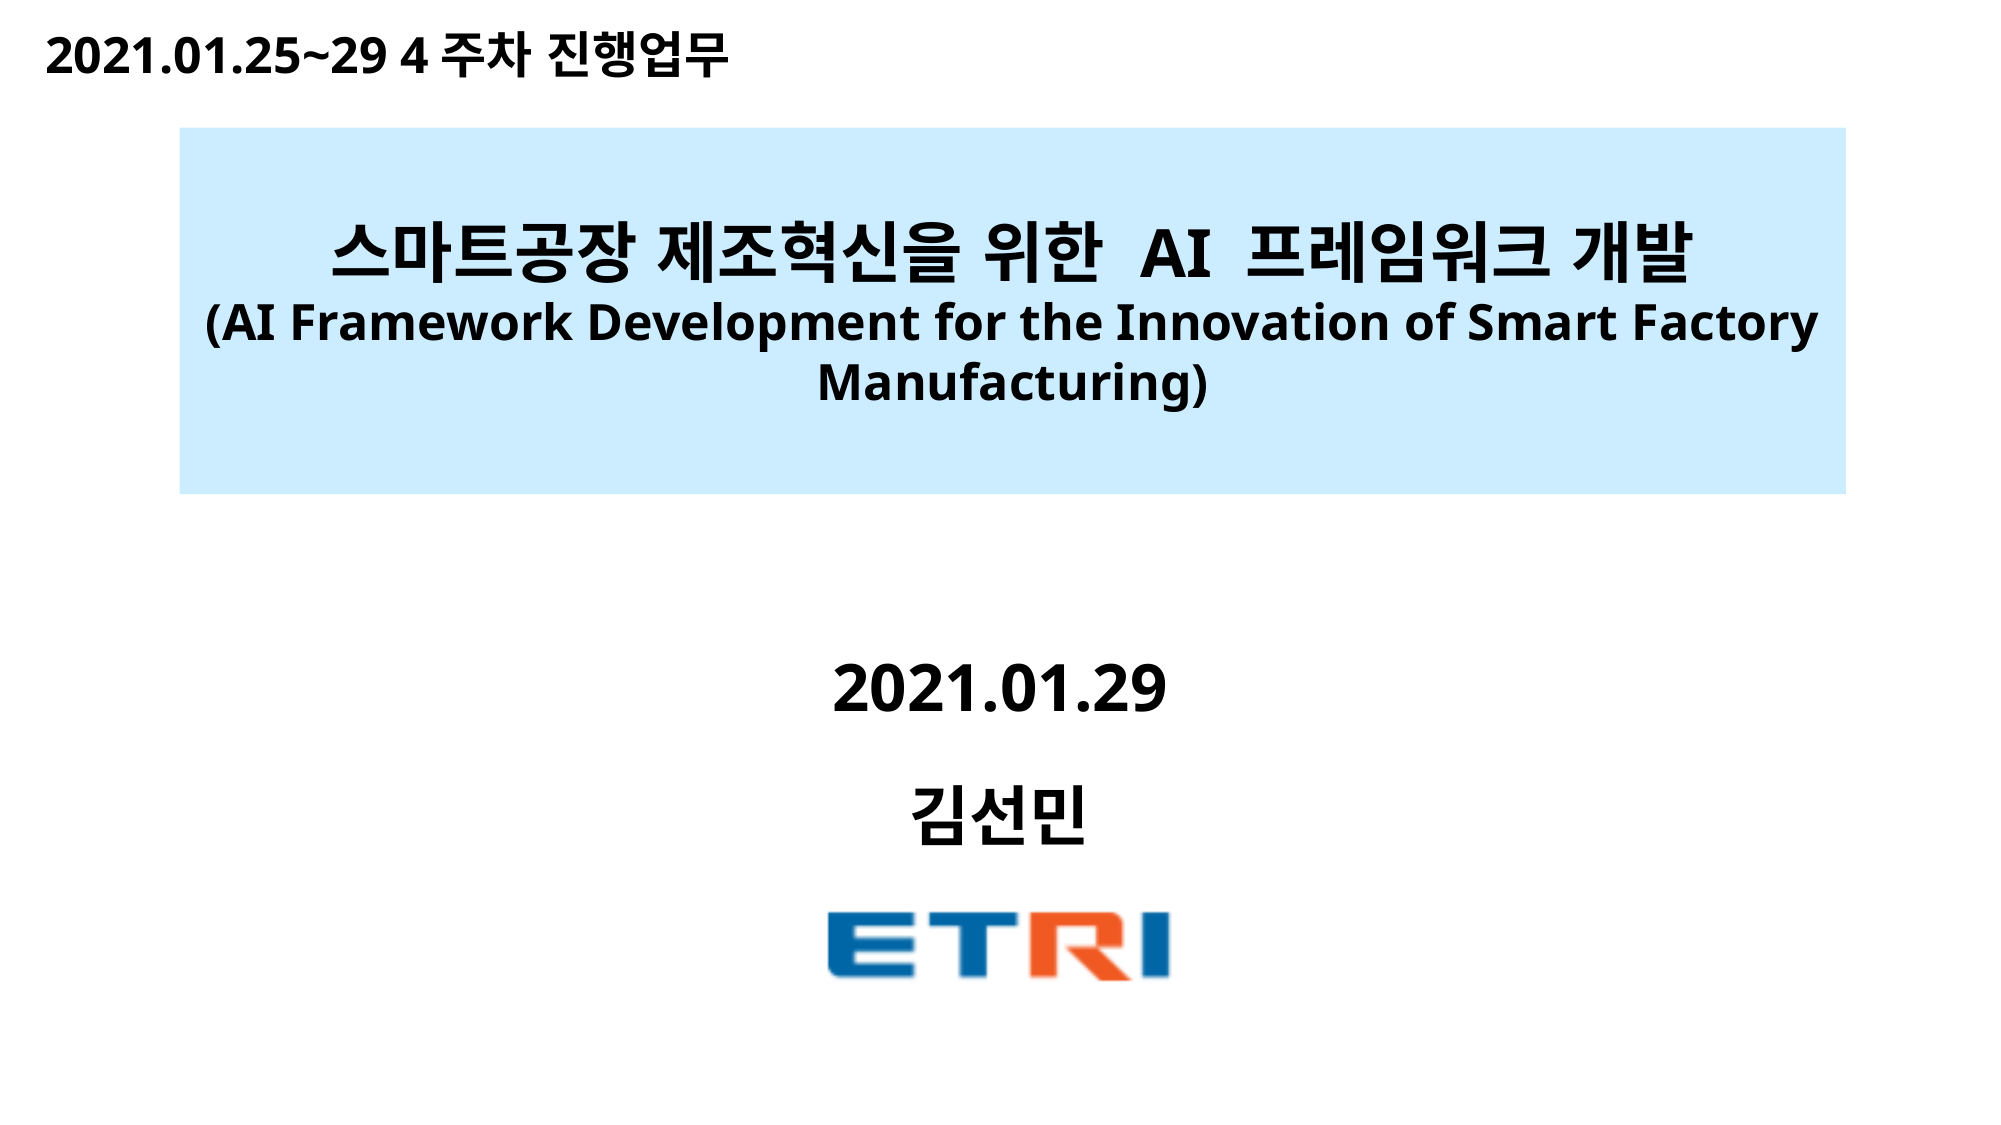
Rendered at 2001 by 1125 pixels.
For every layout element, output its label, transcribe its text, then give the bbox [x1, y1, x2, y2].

subtitle 2021.01.29 김선민 [249, 647, 1750, 863]
text_box 2021.01.25~29 4주차 진행업무 [30, 16, 940, 92]
picture [816, 900, 1184, 992]
title 스마트공장 제조혁신을 위한 AI 프레임워크 개발 (AI Framework Development for the Innovation of Smart Factory Manufacturing) [179, 127, 1846, 495]
